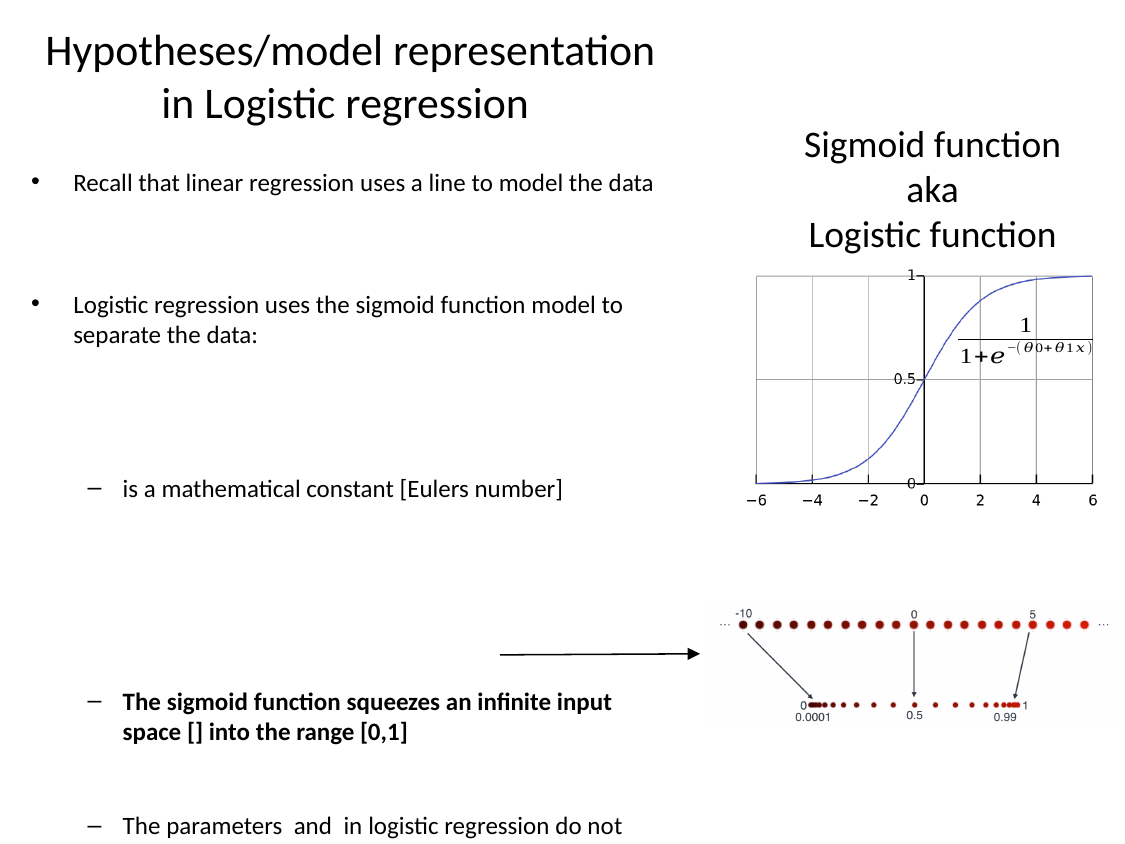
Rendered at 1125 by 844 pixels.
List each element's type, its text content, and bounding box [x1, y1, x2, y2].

text_box Sigmoid function aka Logistic function [778, 112, 1088, 258]
picture [709, 600, 1118, 730]
title Hypotheses/model representation in Logistic regression [26, 21, 674, 128]
picture [730, 259, 1118, 518]
